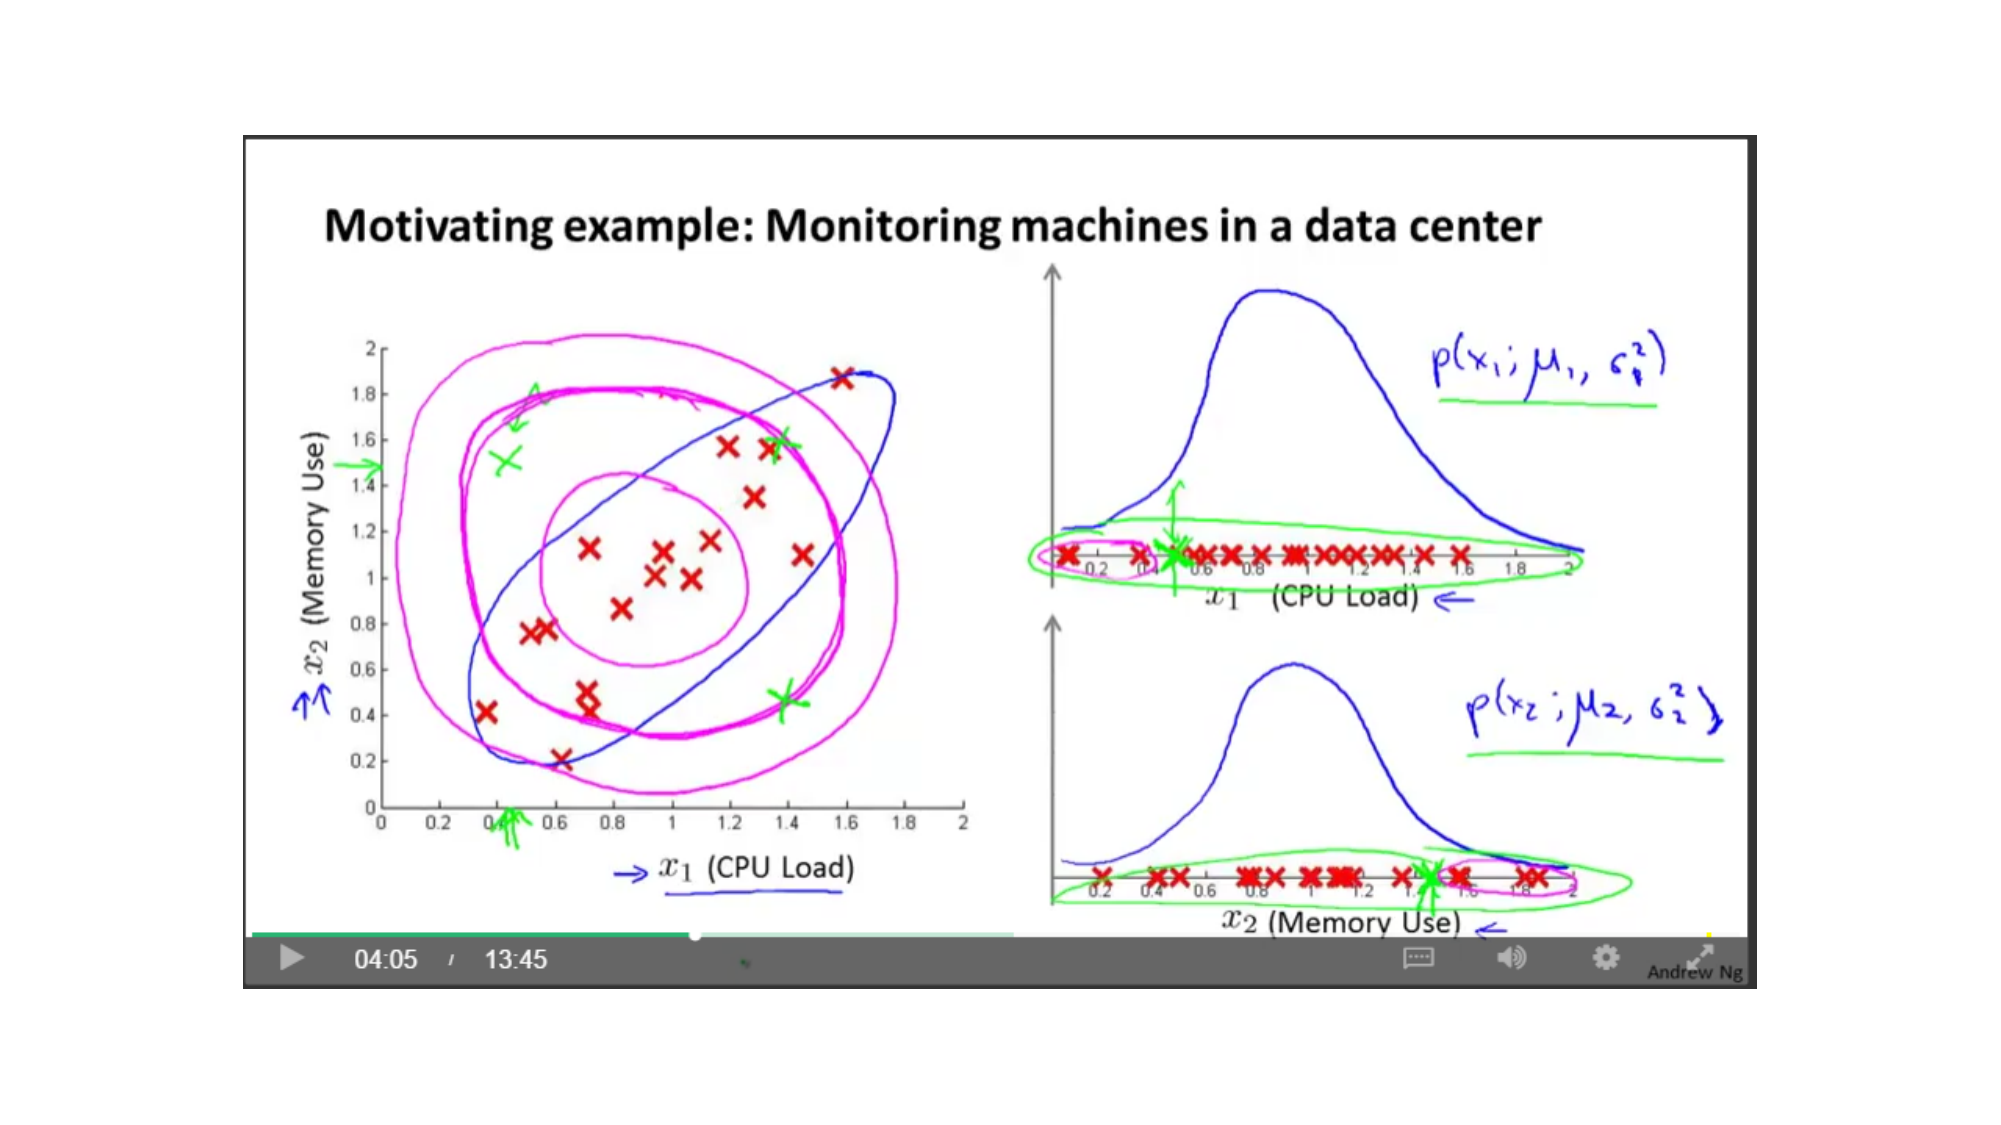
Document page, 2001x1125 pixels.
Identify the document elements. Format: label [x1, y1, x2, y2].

picture [243, 135, 1757, 989]
